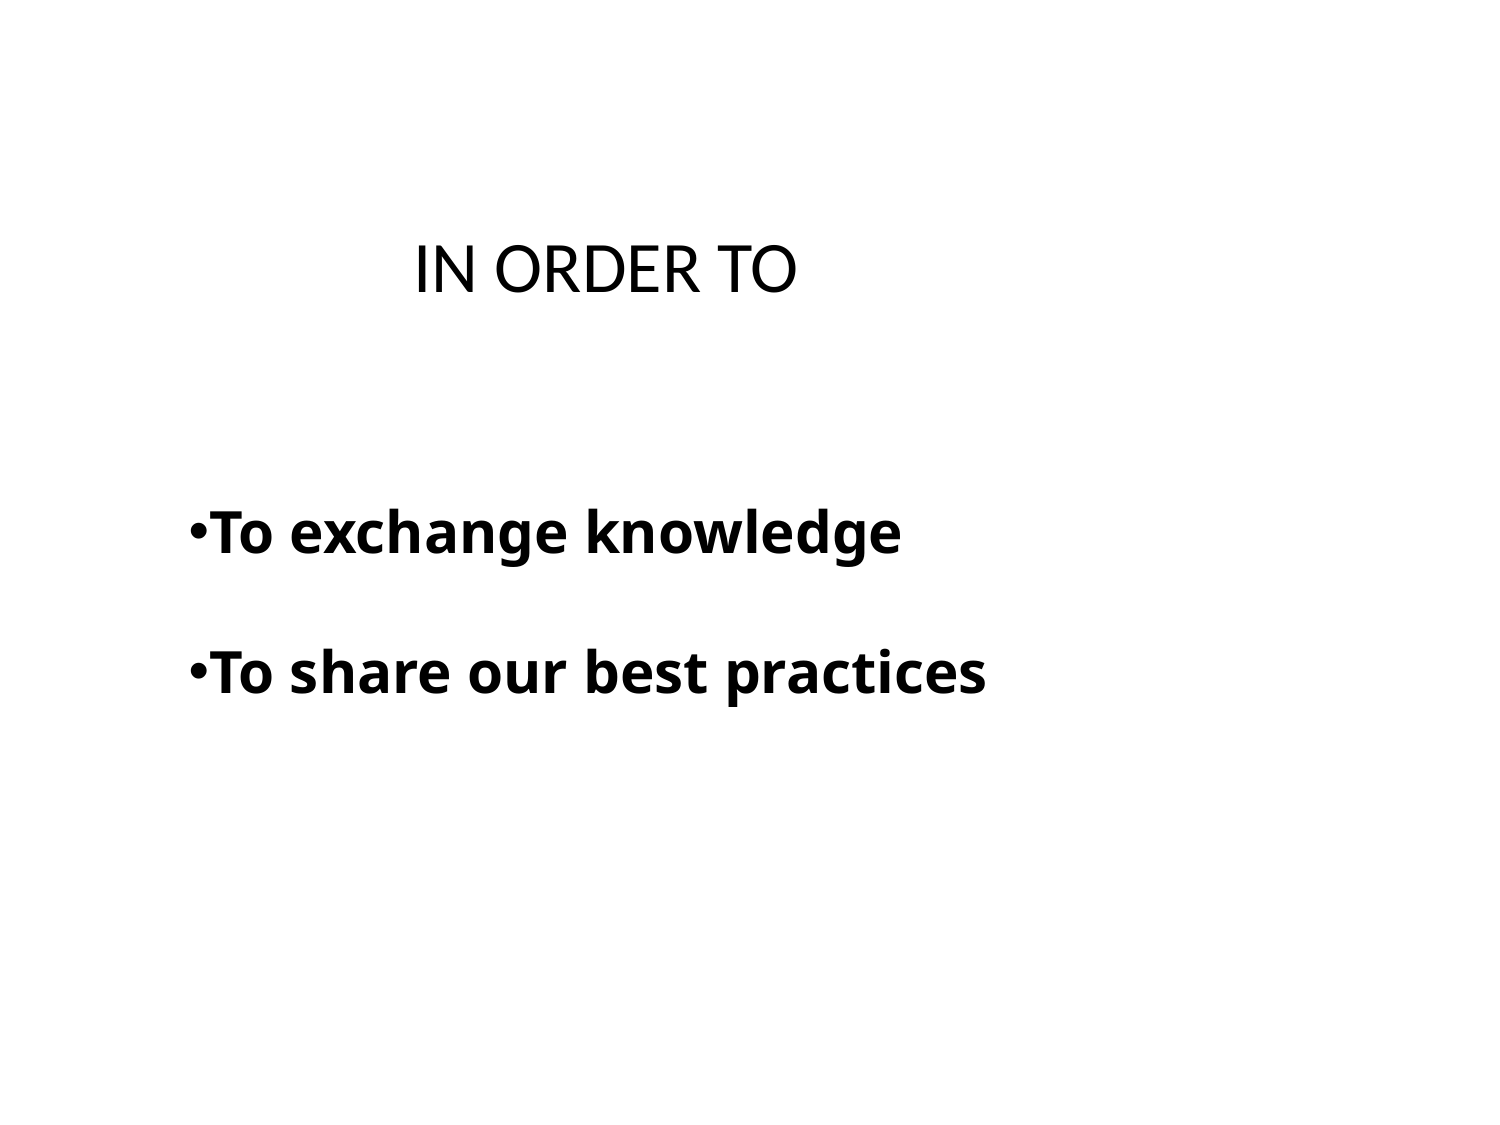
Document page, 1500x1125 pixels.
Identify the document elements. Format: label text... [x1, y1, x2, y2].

text_box IN ORDER TO [398, 197, 1076, 363]
text_box To exchange knowledge To share our best practices [174, 418, 1003, 853]
